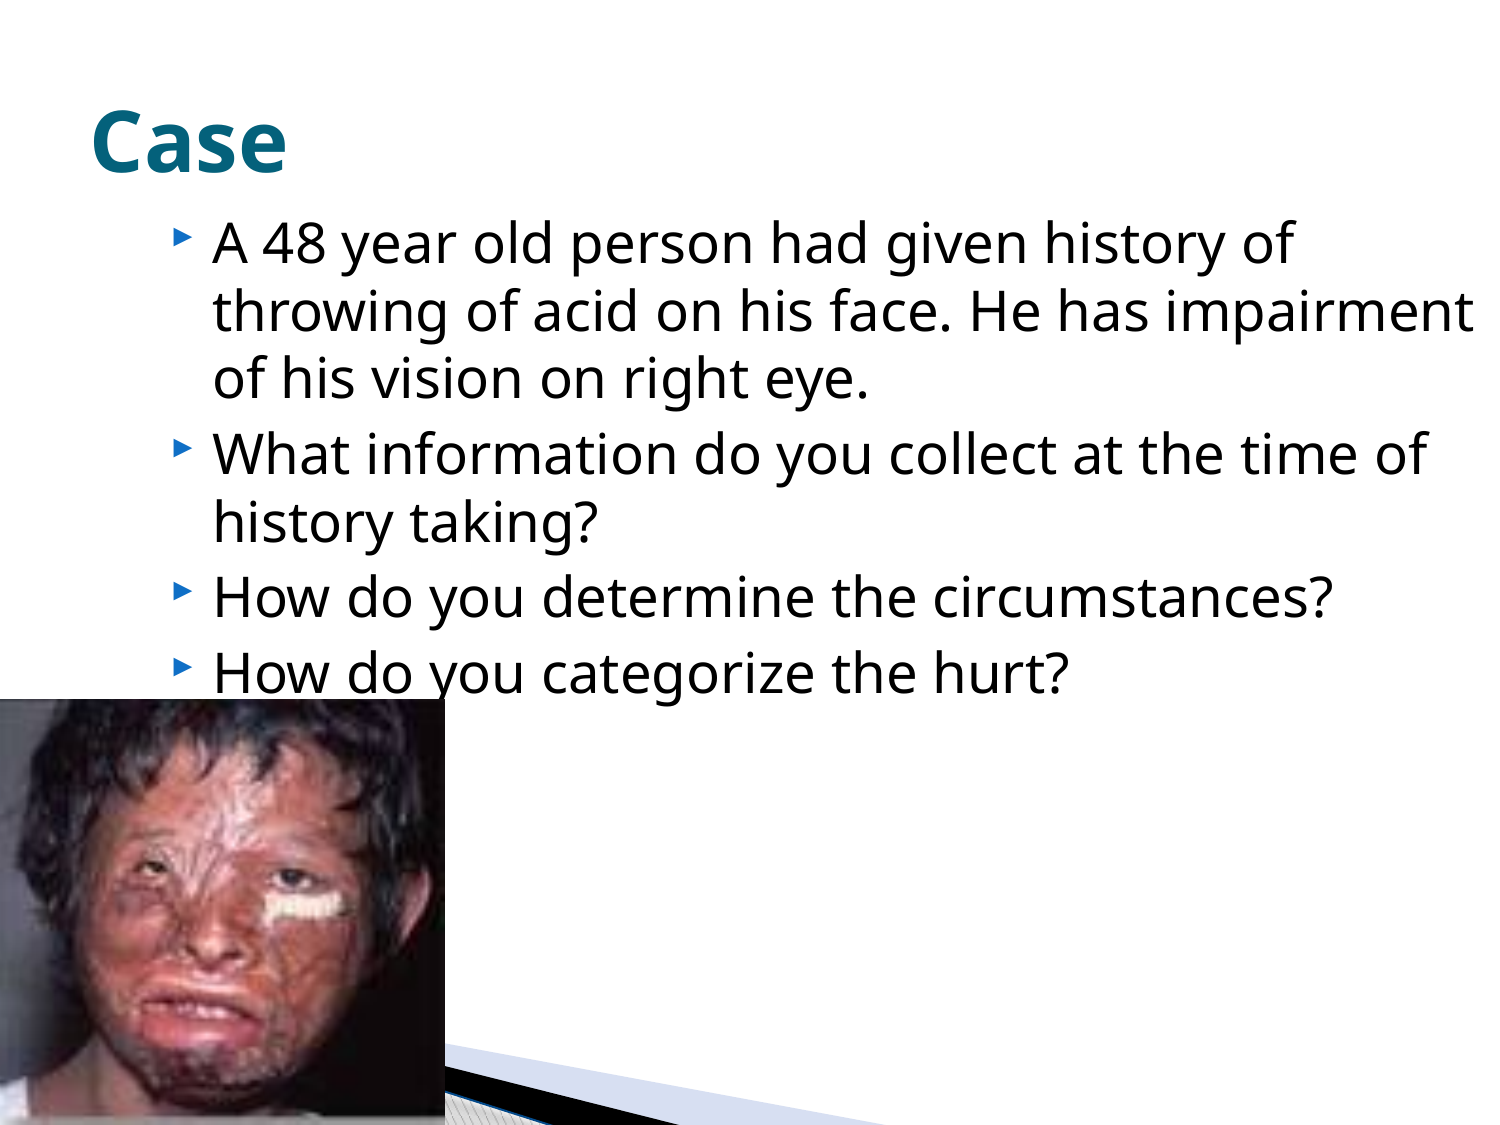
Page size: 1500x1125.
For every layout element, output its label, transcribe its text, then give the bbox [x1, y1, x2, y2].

picture [0, 699, 445, 1125]
list A 48 year old person had given history of throwing of acid on his face. He has impairment of his vision on right eye. What information do you collect at the time of history taking? How do you determine the circumstances? How do you categorize the hurt? [137, 199, 1500, 943]
title Case [75, 45, 1425, 233]
